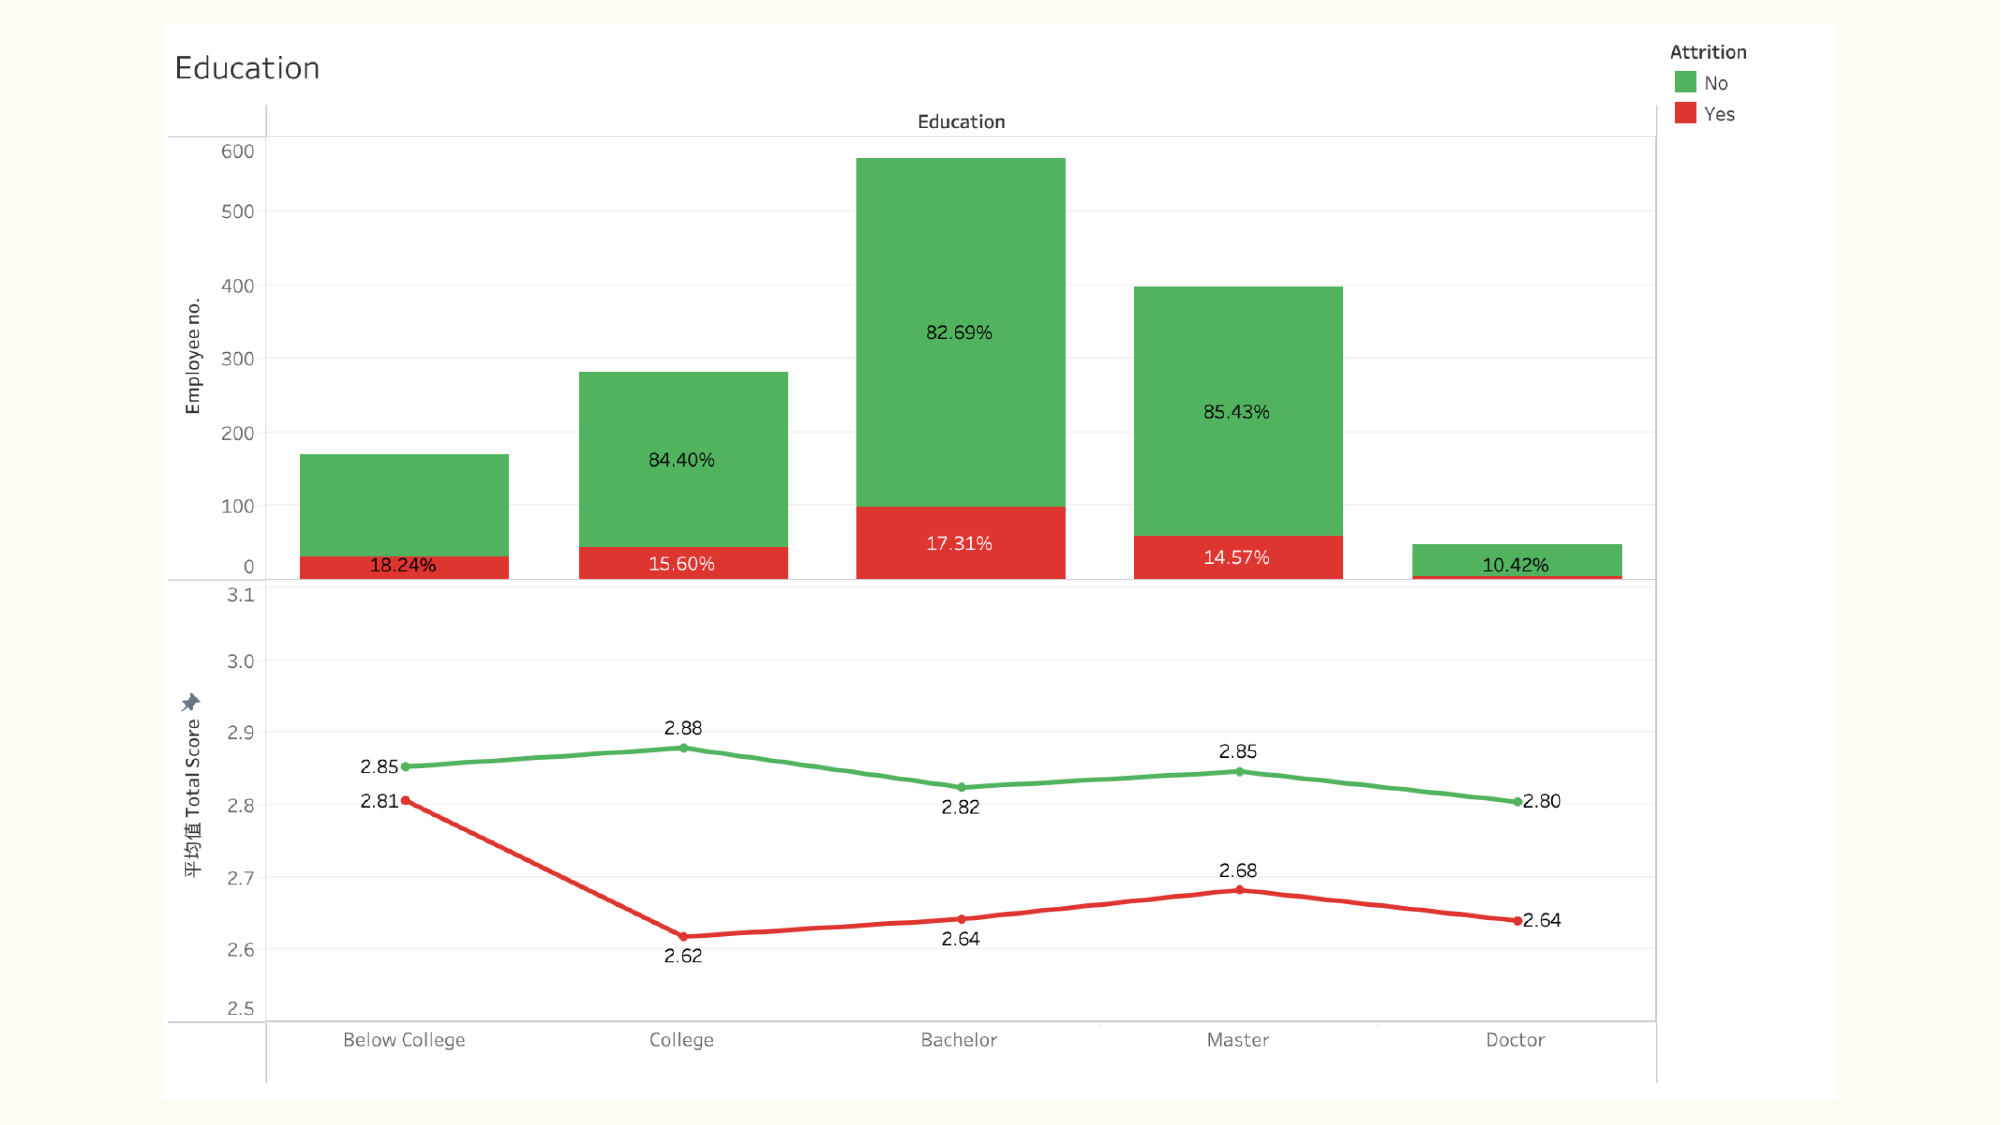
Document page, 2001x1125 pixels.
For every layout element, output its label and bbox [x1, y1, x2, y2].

picture [163, 24, 1837, 1101]
